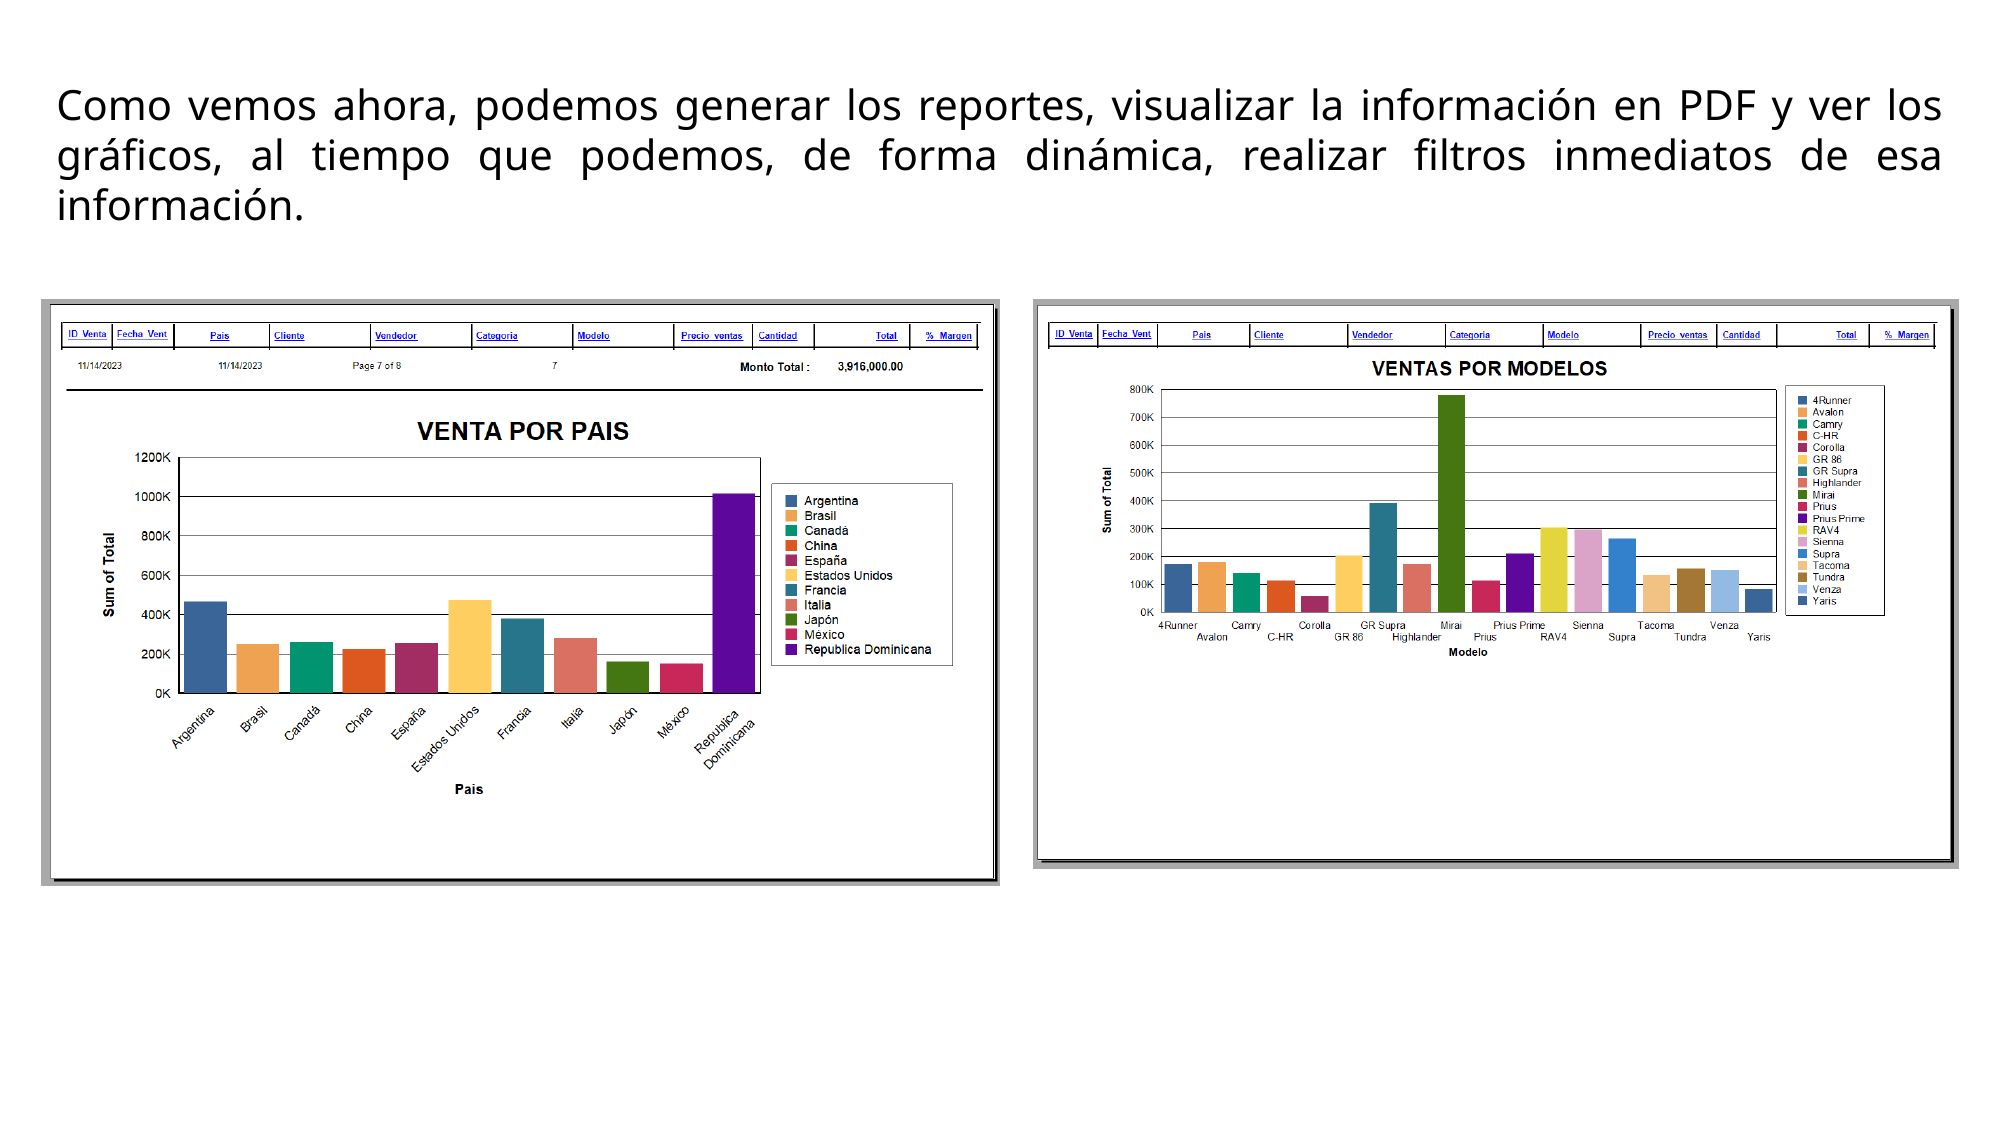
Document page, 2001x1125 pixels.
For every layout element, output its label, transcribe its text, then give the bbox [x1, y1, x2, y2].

picture [41, 299, 1000, 886]
picture [1033, 299, 1959, 869]
text_box Como vemos ahora, podemos generar los reportes, visualizar la información en PDF y ver los gráficos, al tiempo que podemos, de forma dinámica, realizar filtros inmediatos de esa información. [41, 71, 1959, 237]
